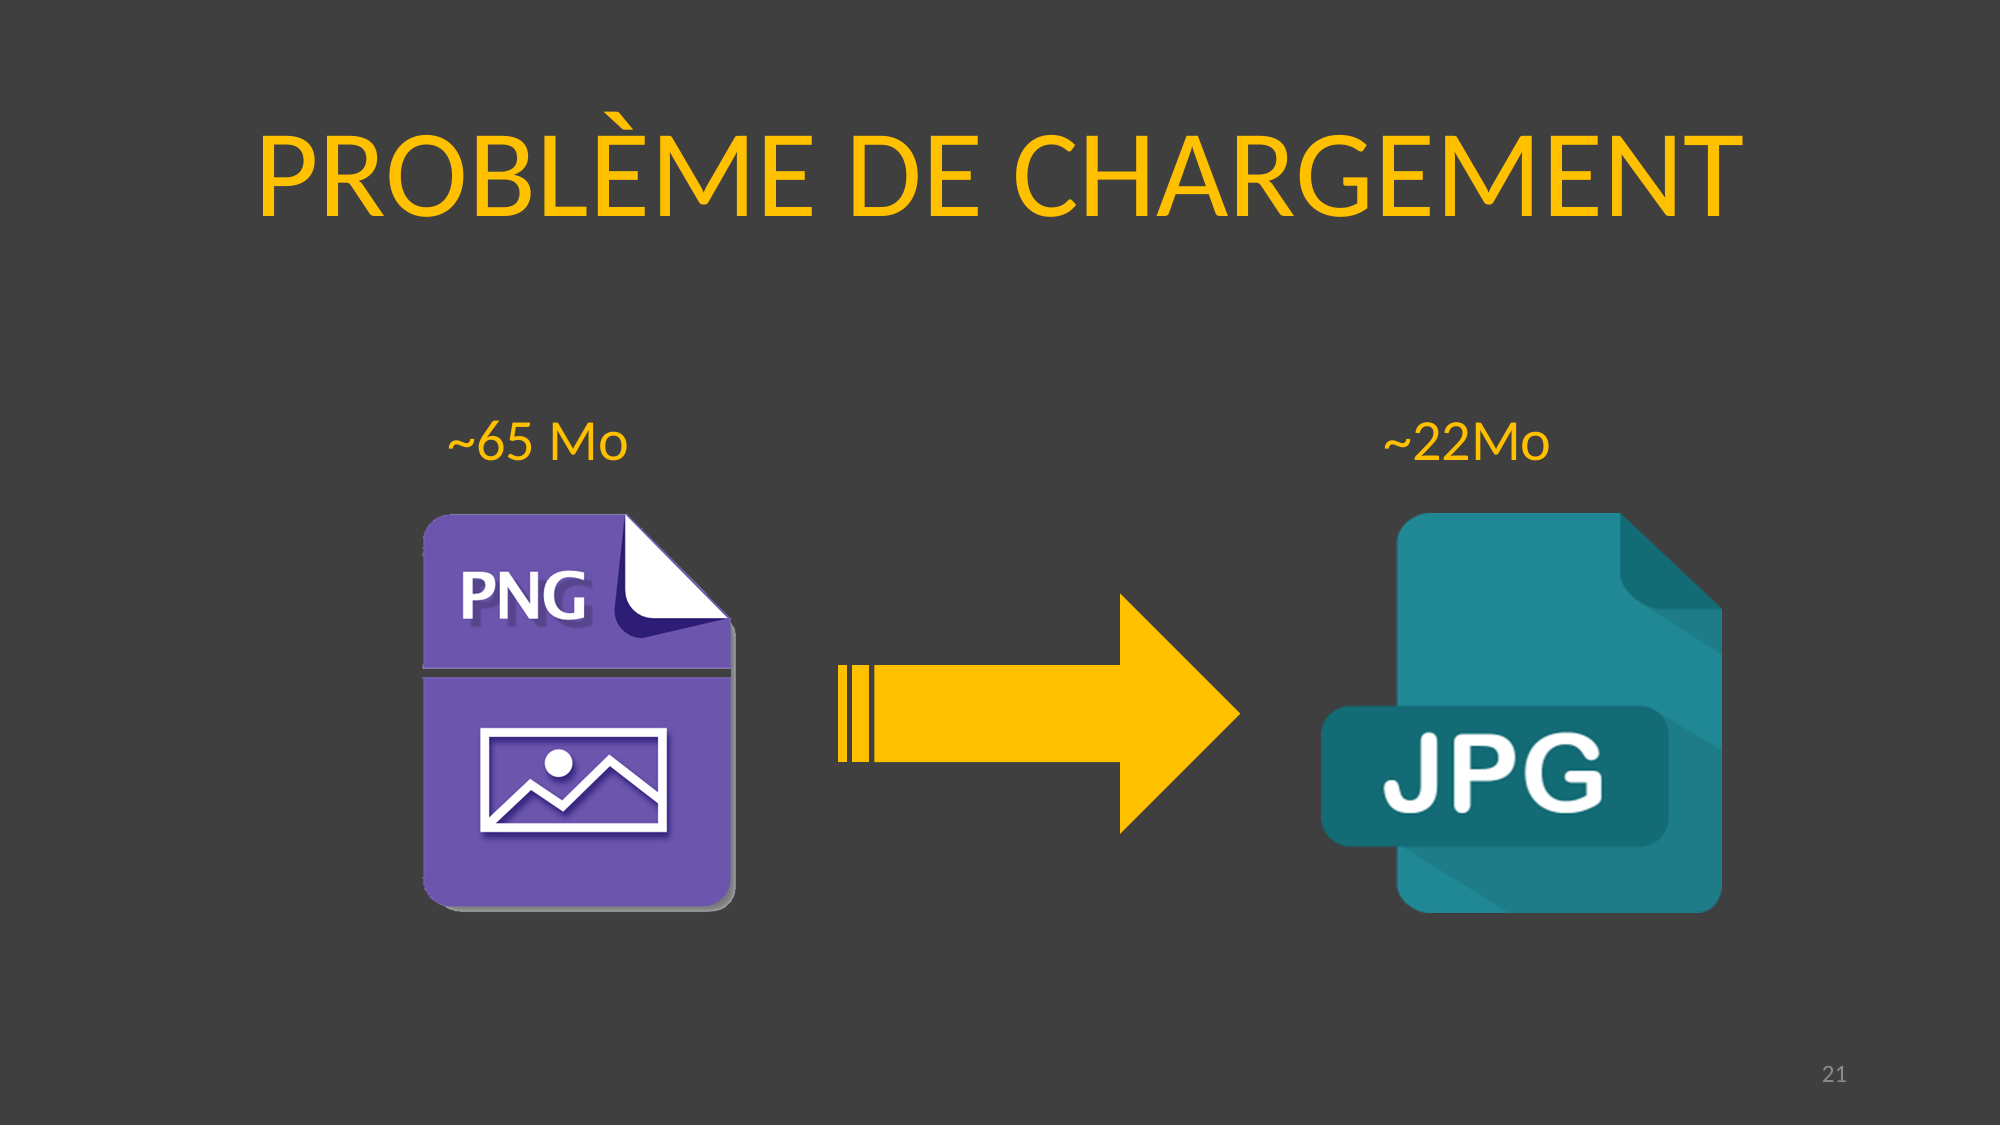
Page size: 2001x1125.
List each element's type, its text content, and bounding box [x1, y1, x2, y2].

picture [421, 513, 739, 914]
text_box [838, 665, 847, 762]
slide_number 21 [1412, 1042, 1863, 1103]
title PROBLÈME DE CHARGEMENT [117, 52, 1883, 251]
text_box [874, 593, 1241, 834]
text_box [852, 665, 869, 762]
text_box ~65 Mo ~22Mo [0, 381, 2000, 481]
picture [1321, 513, 1722, 914]
